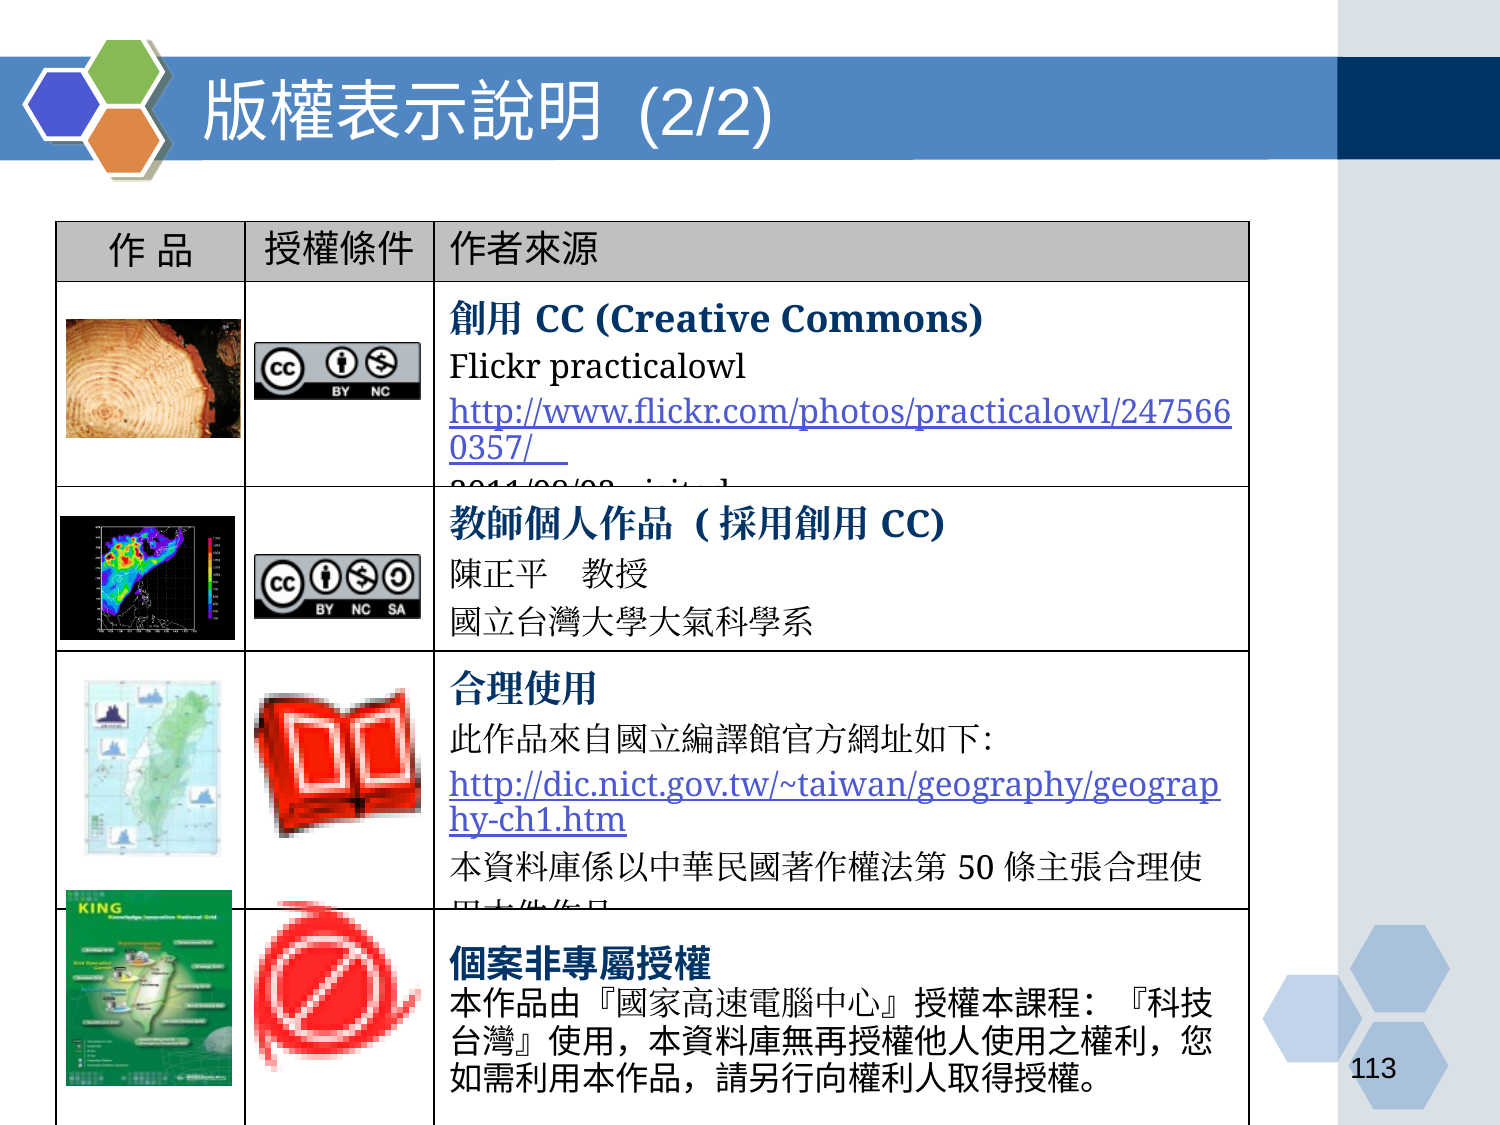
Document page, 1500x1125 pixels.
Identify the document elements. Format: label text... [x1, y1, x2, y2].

table_header 作 品 [57, 222, 244, 281]
picture [254, 900, 421, 1072]
title 版權表示說明 (2/2) [187, 62, 1288, 155]
table_cell [57, 652, 244, 908]
table_header 作者來源 [435, 222, 1248, 281]
table_cell [246, 487, 433, 650]
table_cell [246, 652, 433, 908]
picture [83, 679, 223, 858]
picture [60, 516, 235, 640]
table_cell 教師個人作品 (採用創用CC) 陳正平 教授 國立台灣大學大氣科學系 [435, 487, 1248, 650]
table_cell 創用CC (Creative Commons) Flickr practicalowl http://www.flickr.com/photos/practicalowl/2475660357/ 2011/08/02 visited [435, 282, 1248, 486]
table_cell [246, 282, 433, 486]
picture [65, 889, 232, 1086]
slide_number ‹#› [1335, 1047, 1459, 1086]
table_cell [57, 282, 244, 486]
table_cell [57, 910, 244, 1125]
picture [254, 342, 421, 401]
table_header 授權條件 [246, 222, 433, 281]
table_cell 合理使用 此作品來自國立編譯館官方網址如下：http://dic.nict.gov.tw/~taiwan/geography/geography-ch1.htm本資料庫係以中華民國著作權法第50條主張合理使用本件作品。 [435, 652, 1248, 908]
table_cell [57, 487, 244, 650]
picture [254, 554, 421, 619]
table_cell 個案非專屬授權 本作品由『國家高速電腦中心』授權本課程：『科技台灣』使用，本資料庫無再授權他人使用之權利，您如需利用本作品，請另行向權利人取得授權。 [435, 910, 1248, 1125]
table_cell [246, 910, 433, 1125]
picture [65, 318, 241, 438]
picture [254, 688, 421, 839]
